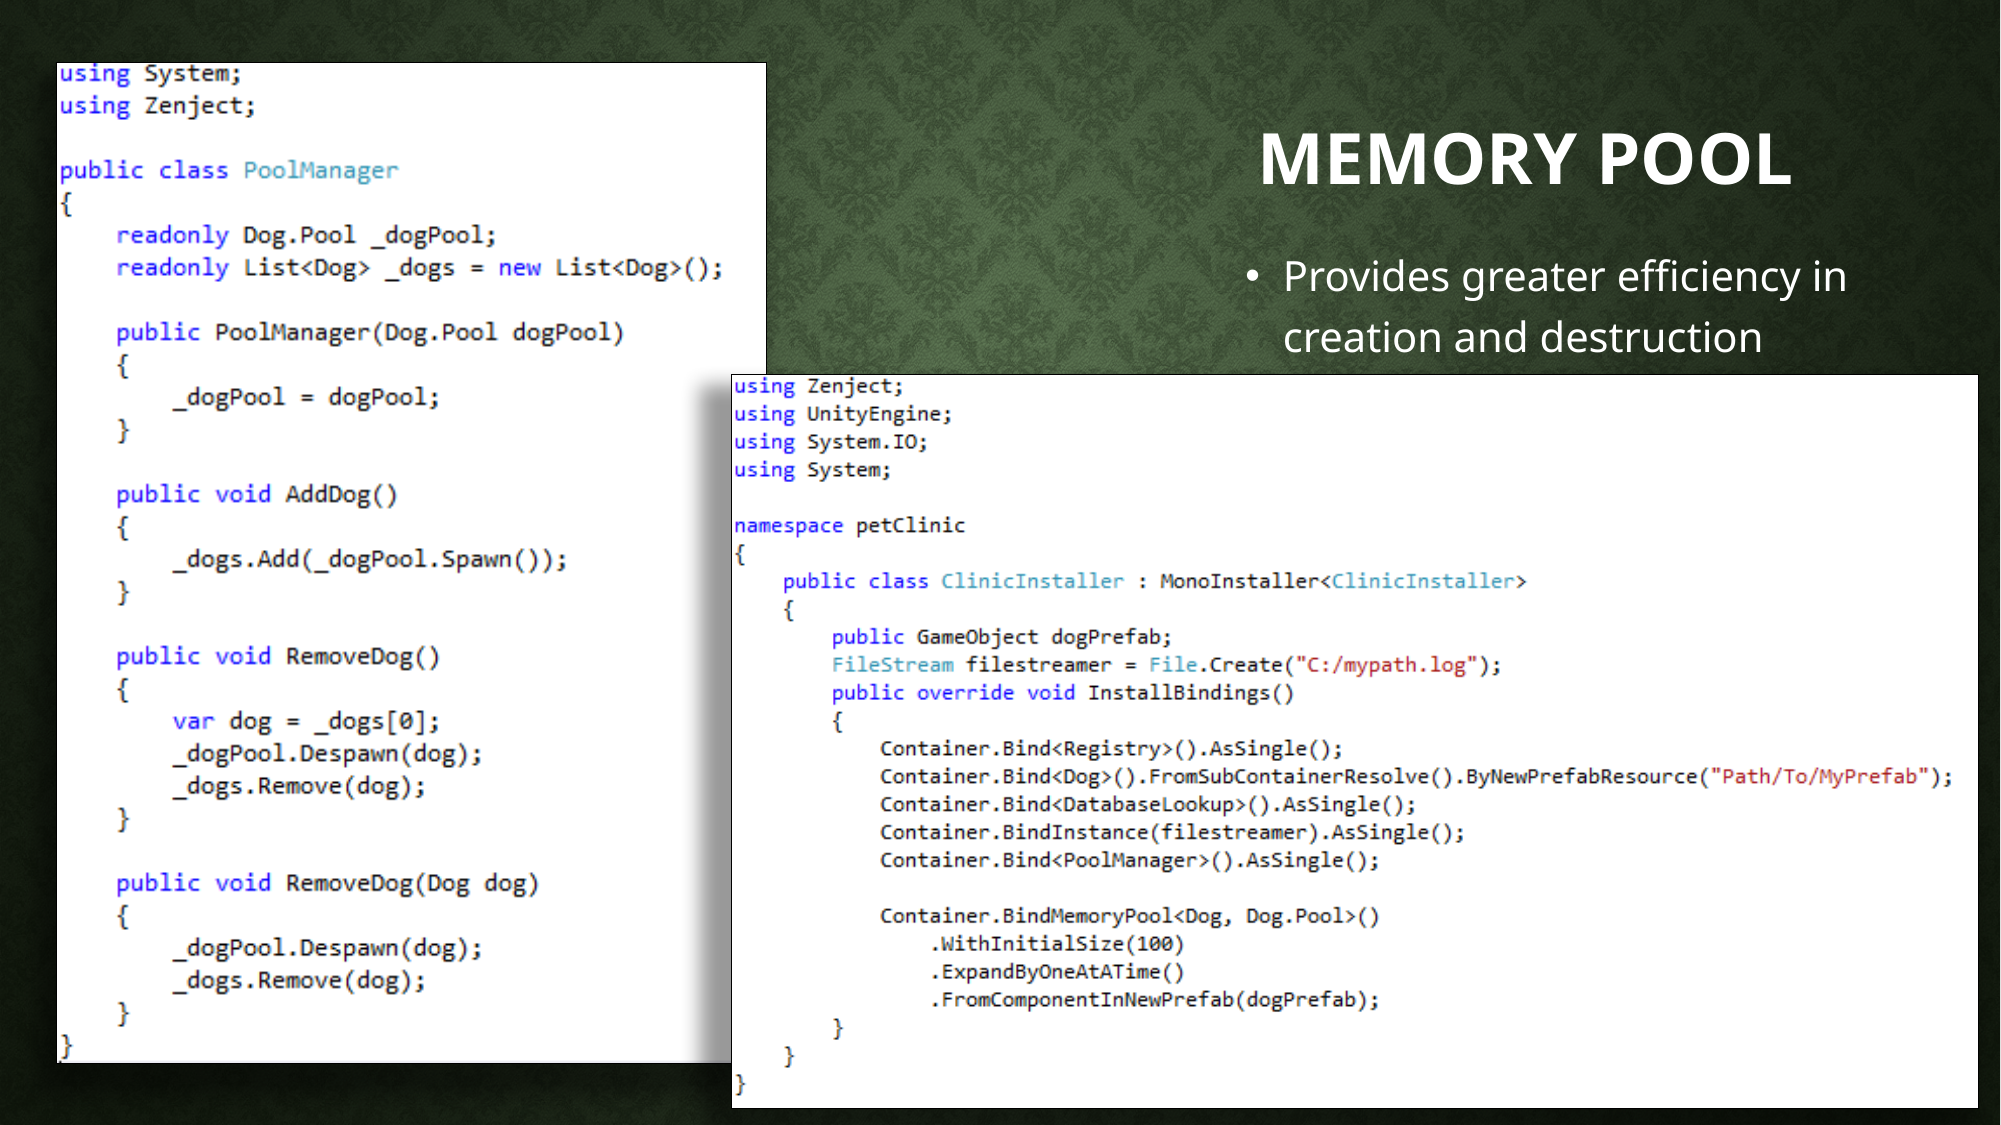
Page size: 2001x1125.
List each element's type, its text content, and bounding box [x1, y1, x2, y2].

title Memory Pool [1073, 52, 1979, 271]
picture [55, 62, 1979, 1110]
list Provides greater efficiency in creation and destruction [1230, 232, 1953, 371]
